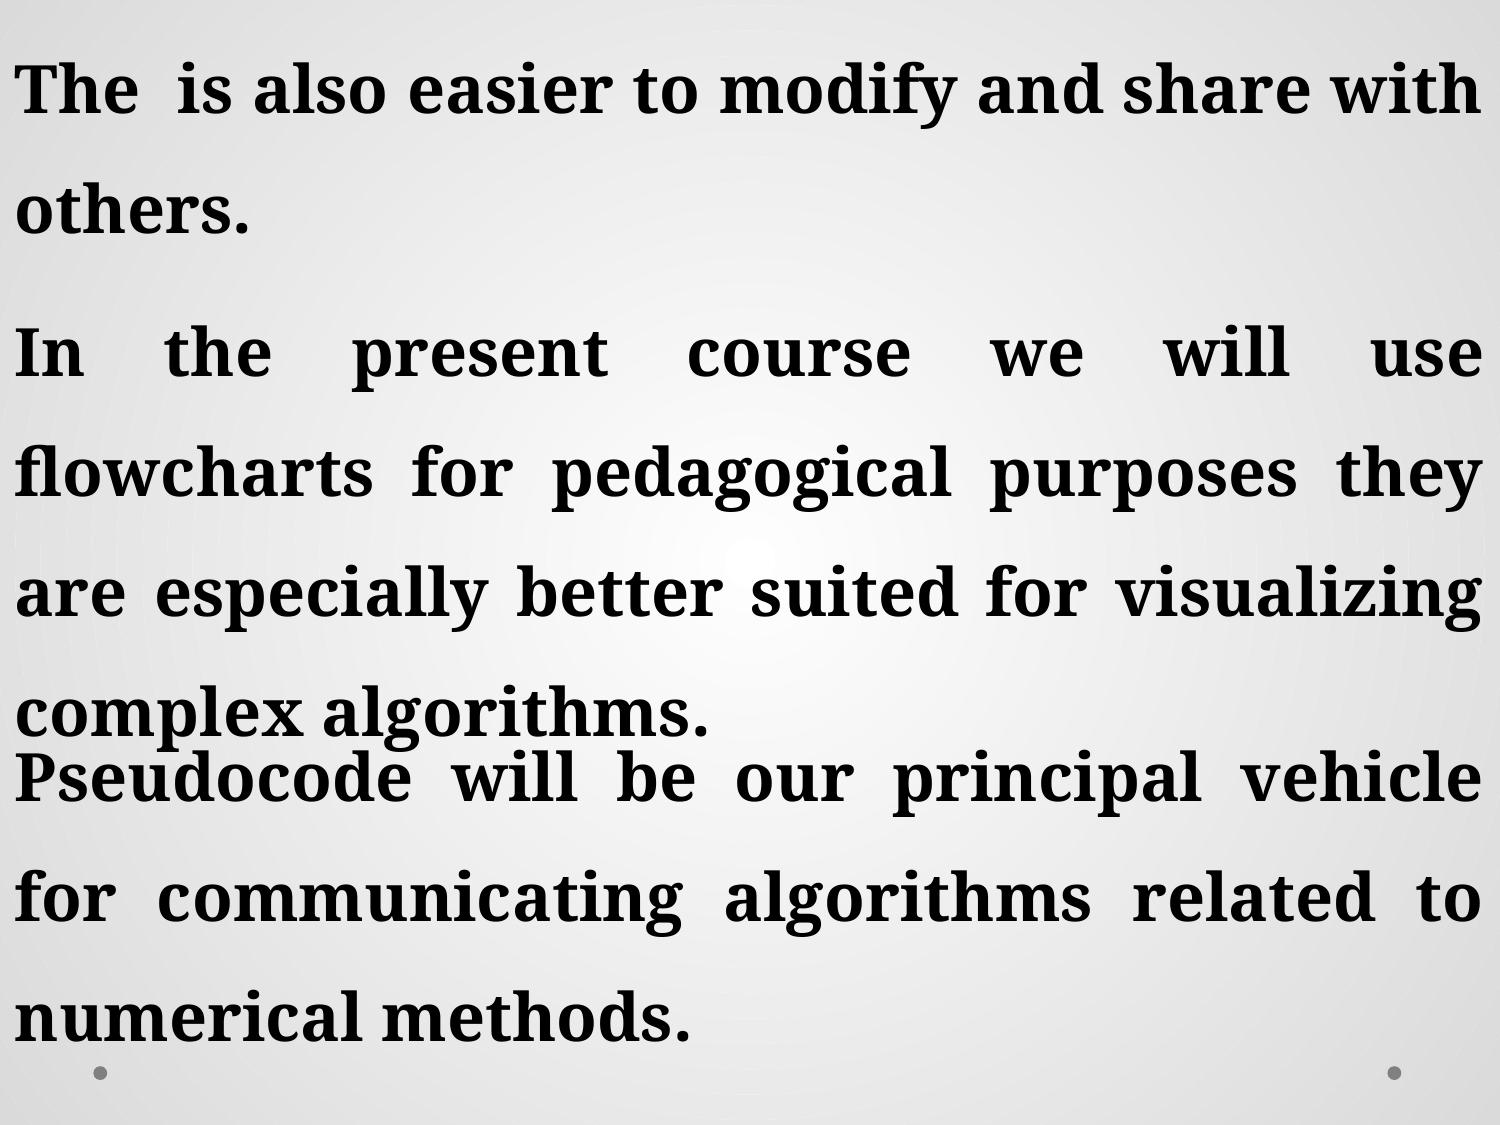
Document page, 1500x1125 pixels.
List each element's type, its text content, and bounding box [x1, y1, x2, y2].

text_box Pseudocode will be our principal vehicle for communicating algorithms related to numerical methods. [0, 687, 1500, 1063]
